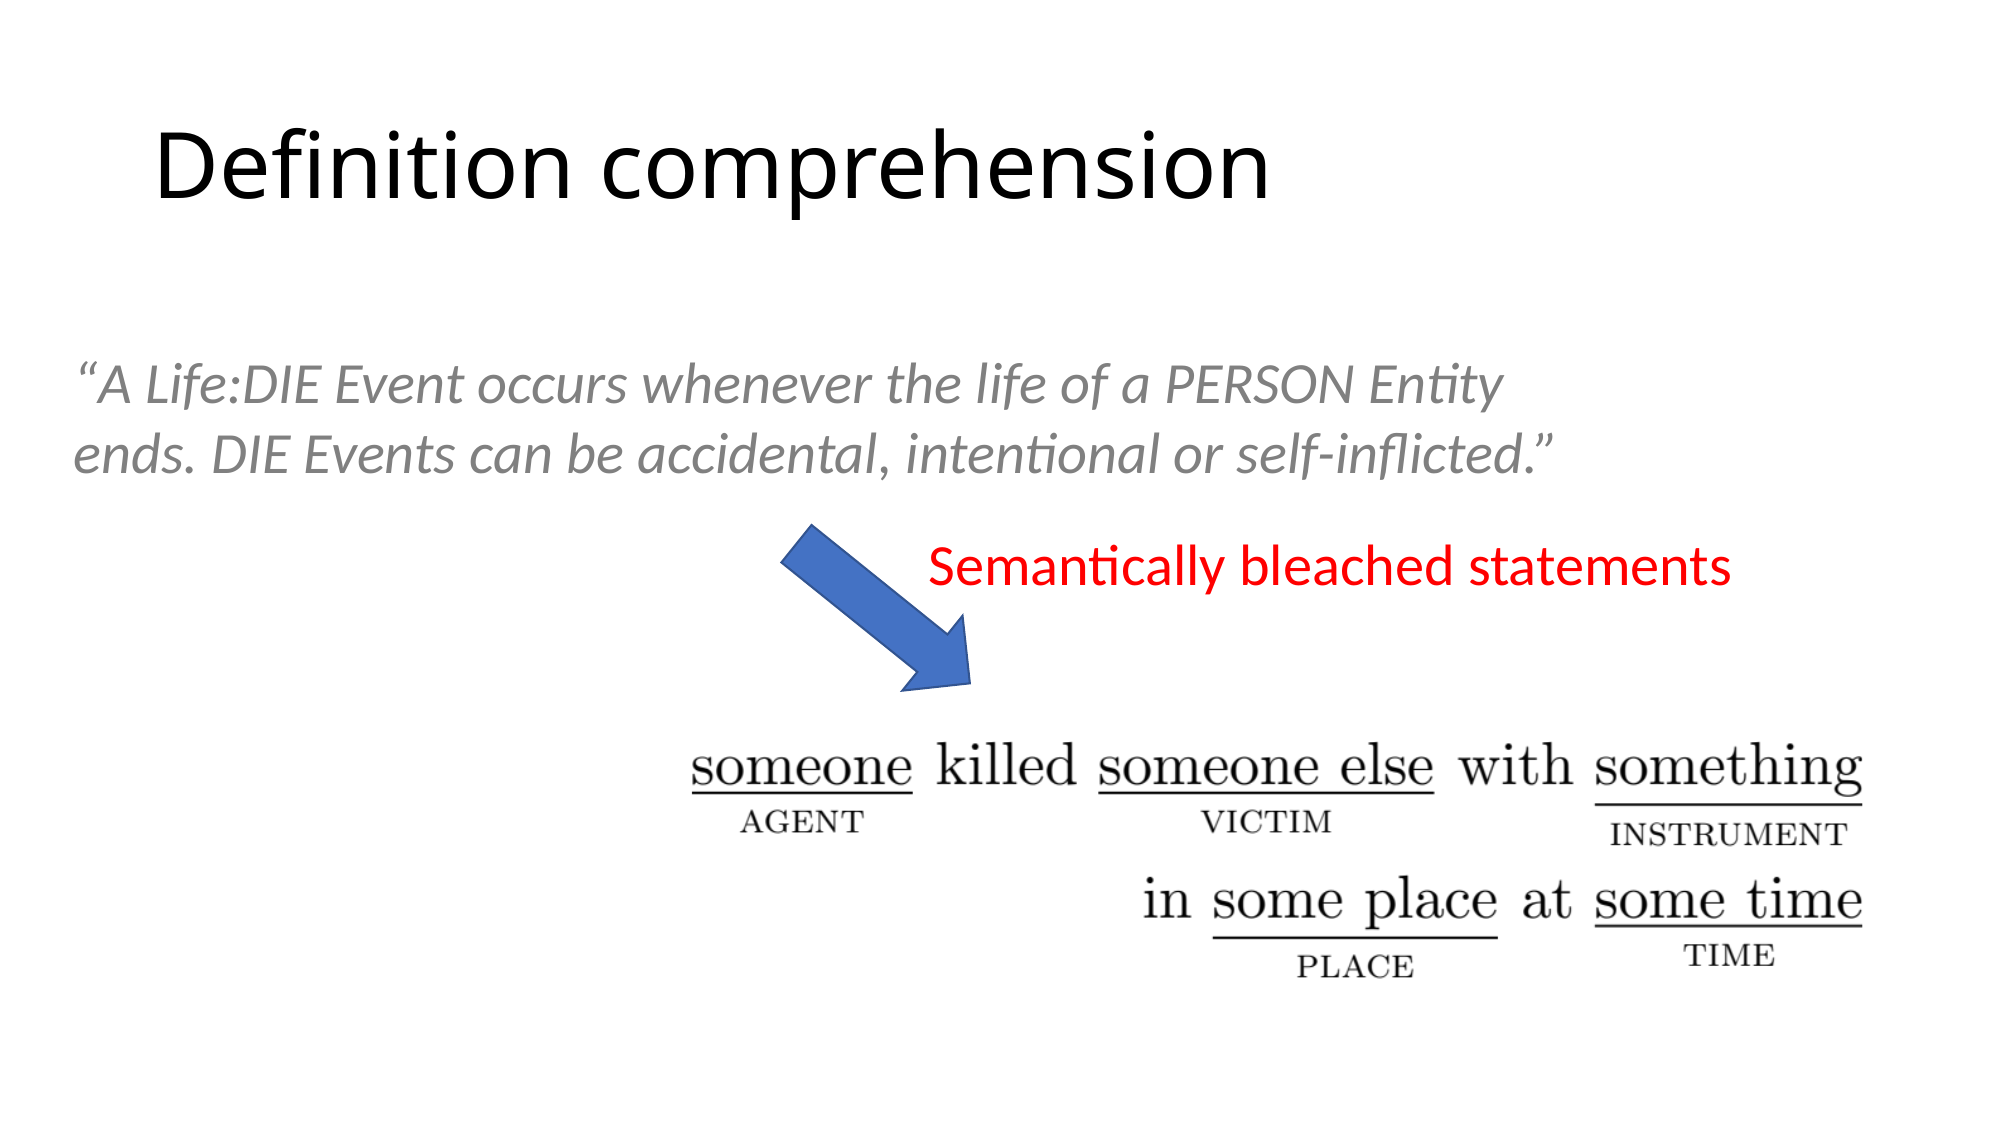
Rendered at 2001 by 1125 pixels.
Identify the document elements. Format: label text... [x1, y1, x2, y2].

title Definition comprehension [137, 59, 1863, 278]
text_box Semantically bleached statements [913, 519, 1768, 605]
picture [691, 741, 1863, 979]
text_box “A Life:DIE Event occurs whenever the life of a PERSON Entity ends. DIE Events can be accidental, intentional or self-inflicted.” [58, 338, 1620, 493]
text_box [779, 523, 972, 692]
